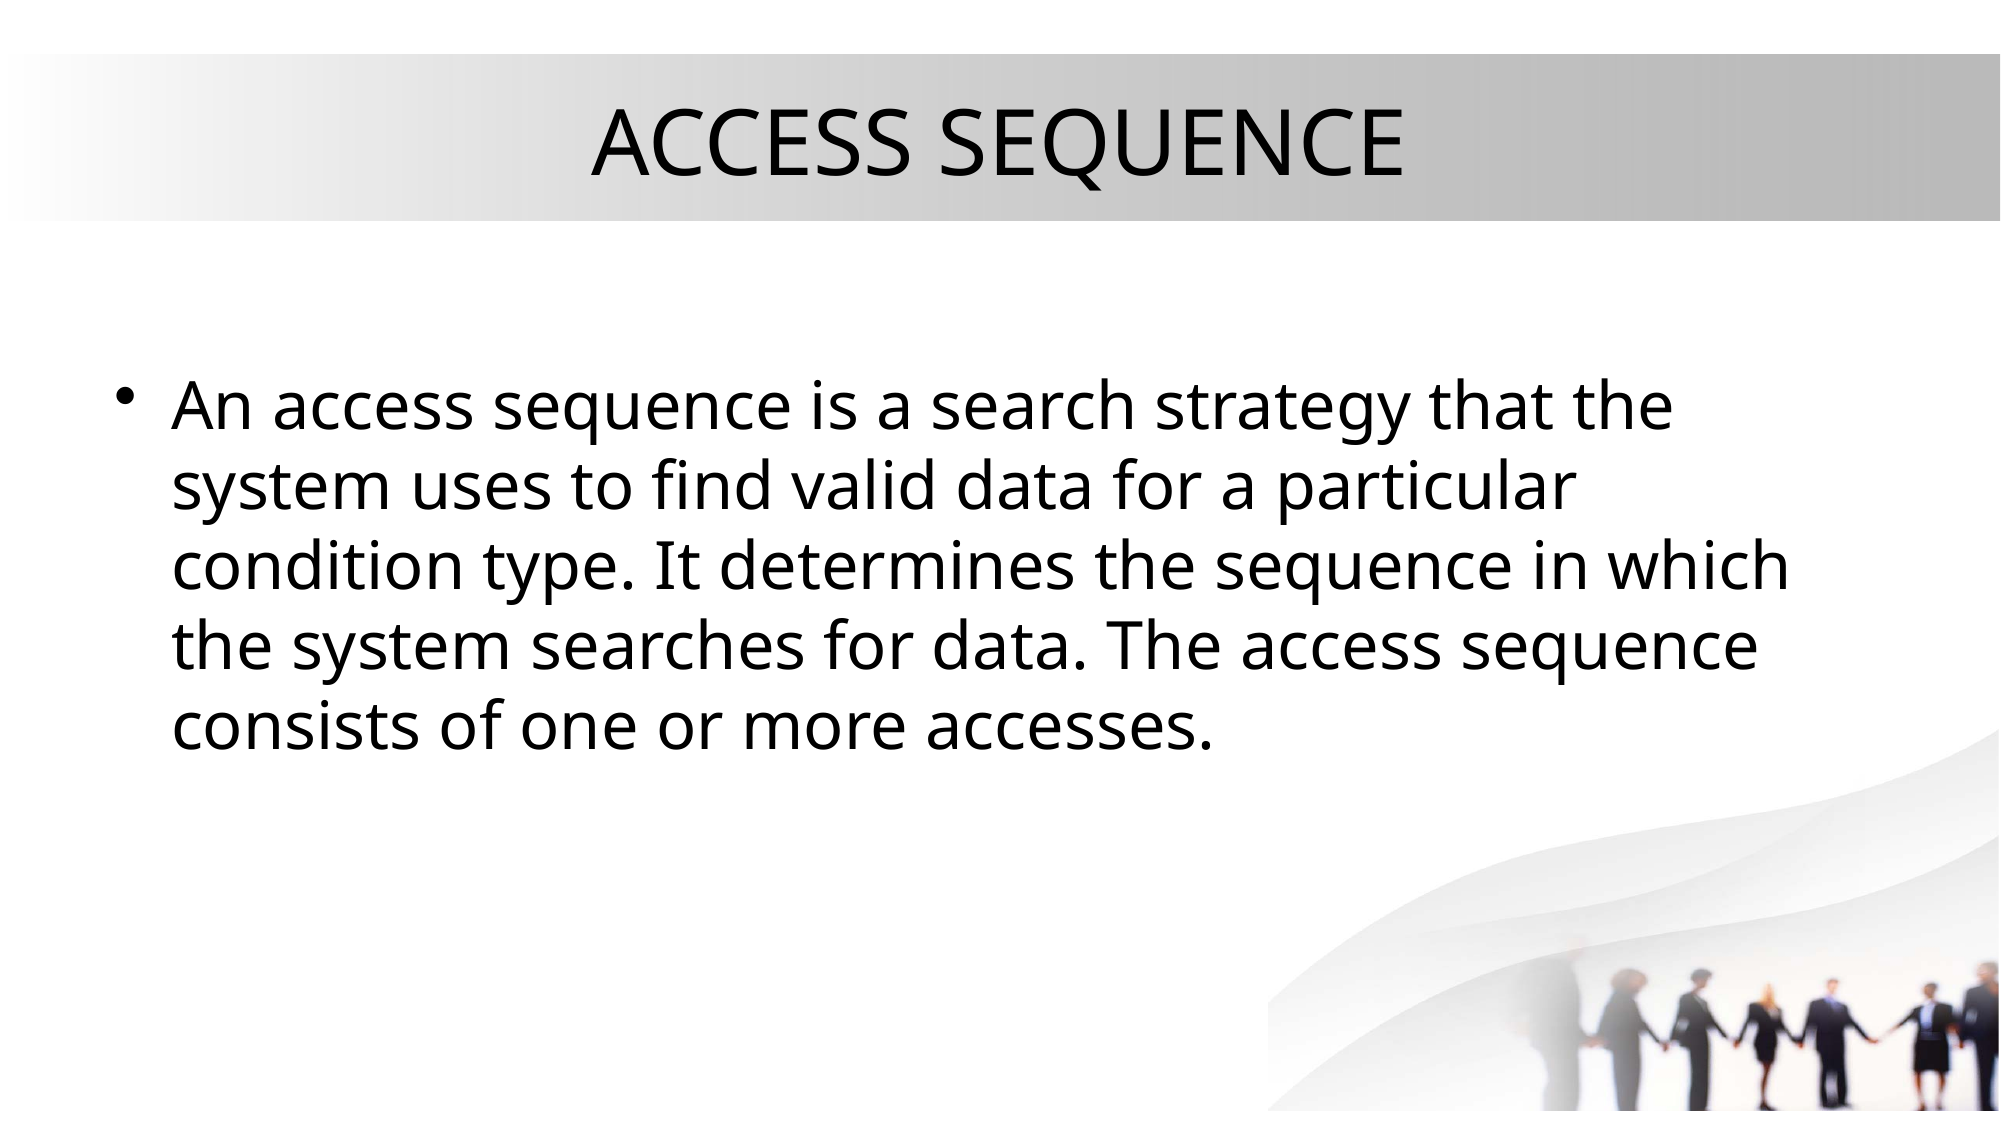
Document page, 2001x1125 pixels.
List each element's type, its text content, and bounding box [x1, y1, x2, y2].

list An access sequence is a search strategy that the system uses to find valid data for a particular condition type. It determines the sequence in which the system searches for data. The access sequence consists of one or more accesses. [99, 262, 1901, 1006]
title ACCESS SEQUENCE [99, 44, 1901, 233]
picture [1268, 728, 1999, 1111]
